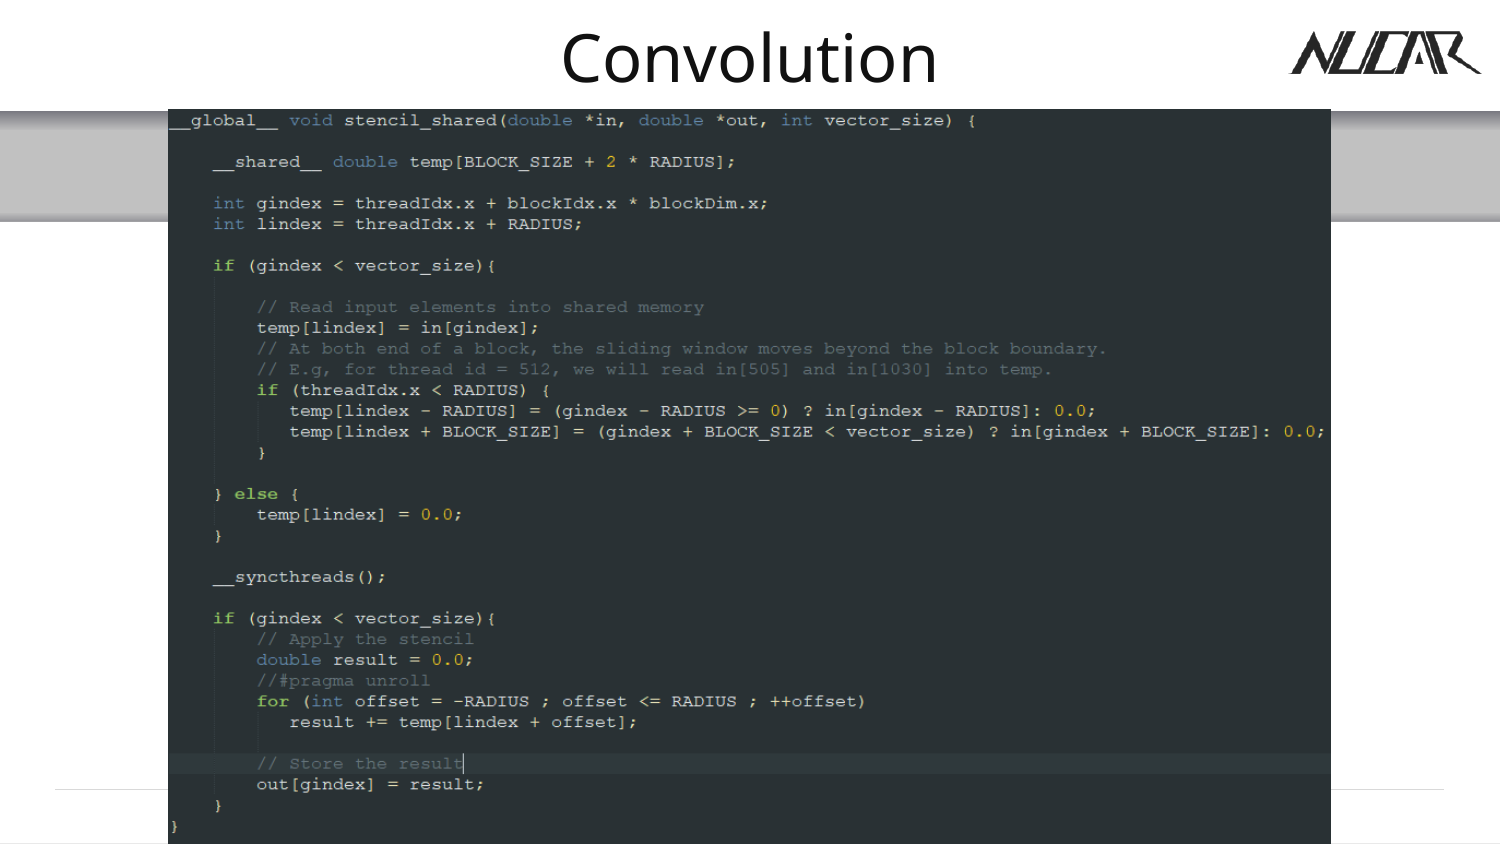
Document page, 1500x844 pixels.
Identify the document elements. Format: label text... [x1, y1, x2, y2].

title Convolution [97, 0, 1403, 111]
picture [168, 109, 1332, 844]
